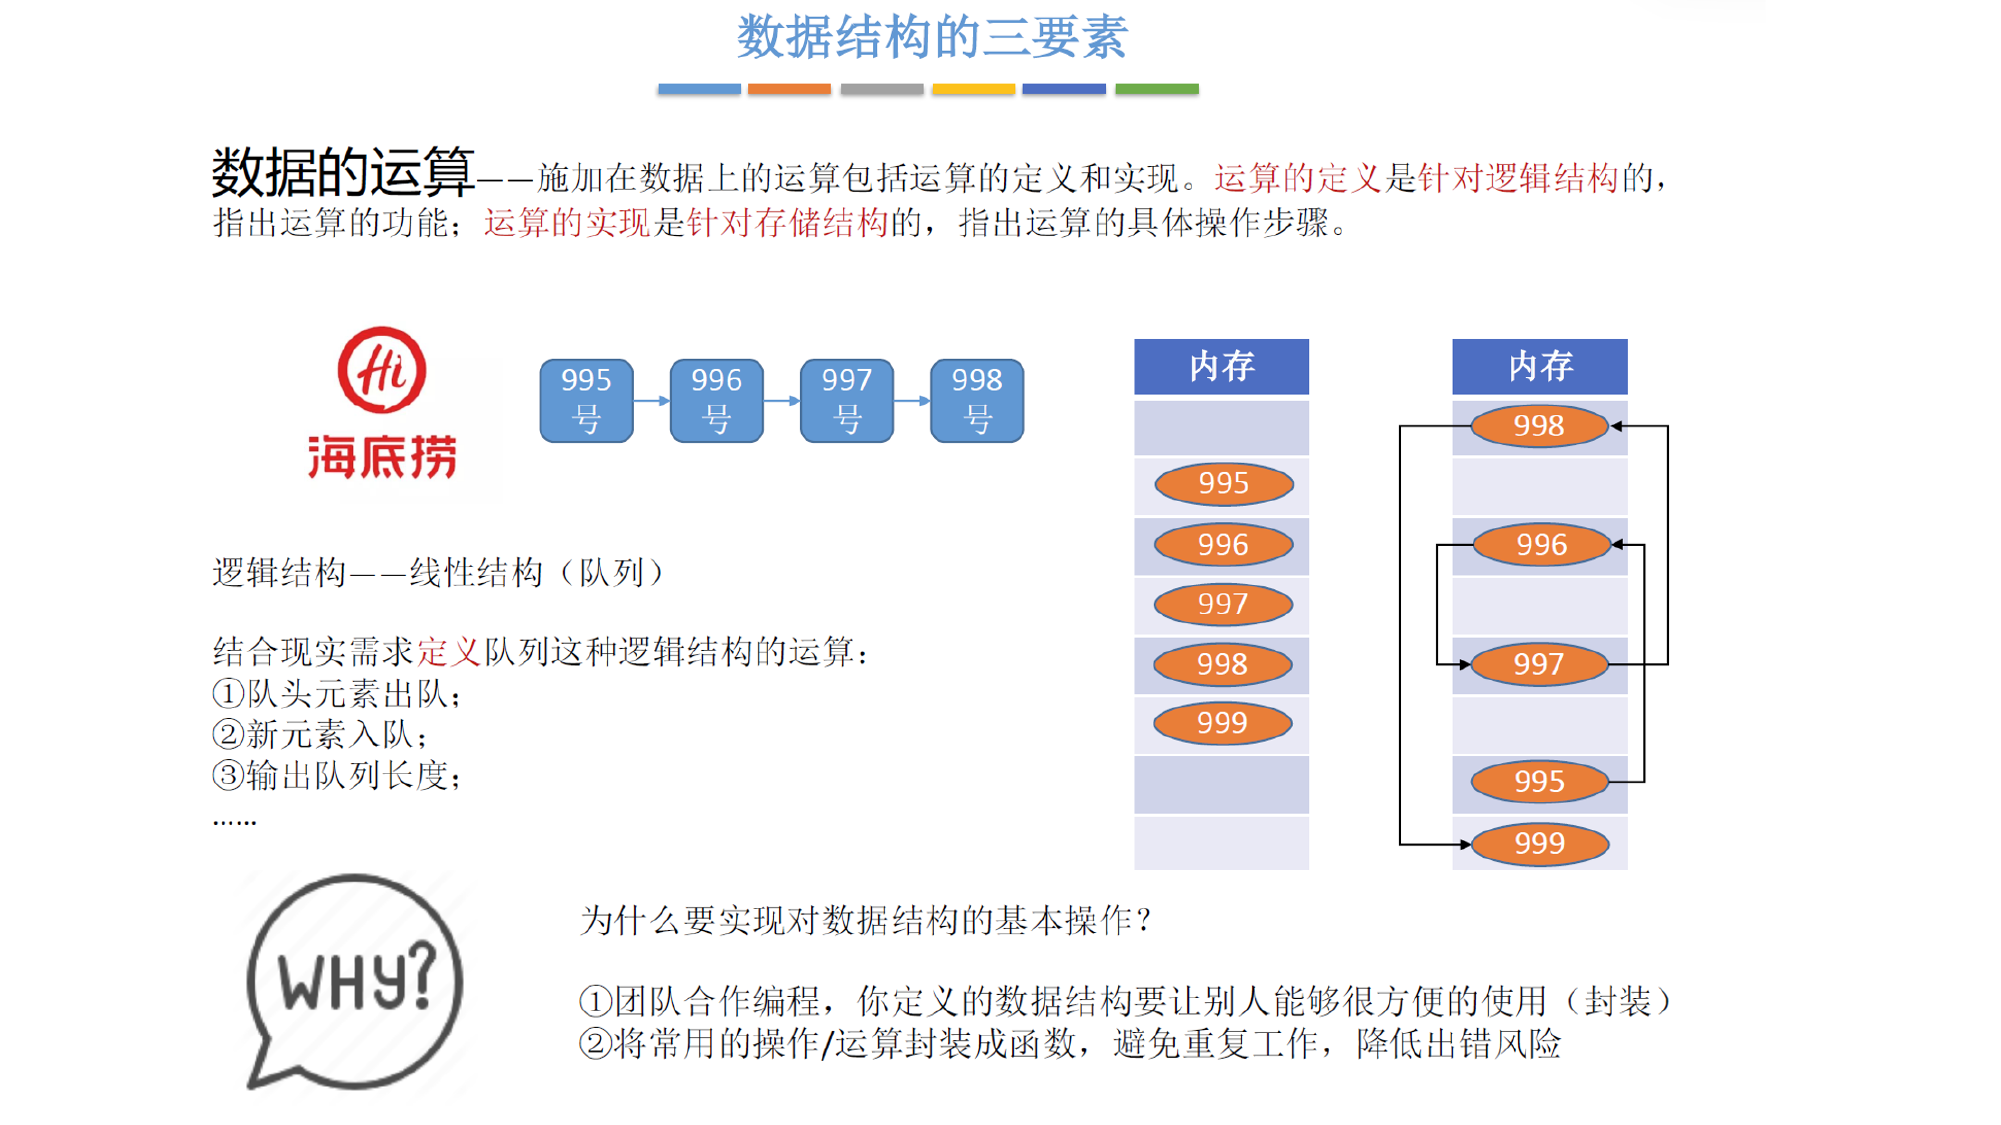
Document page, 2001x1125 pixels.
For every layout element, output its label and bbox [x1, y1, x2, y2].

picture [128, 0, 1784, 1125]
